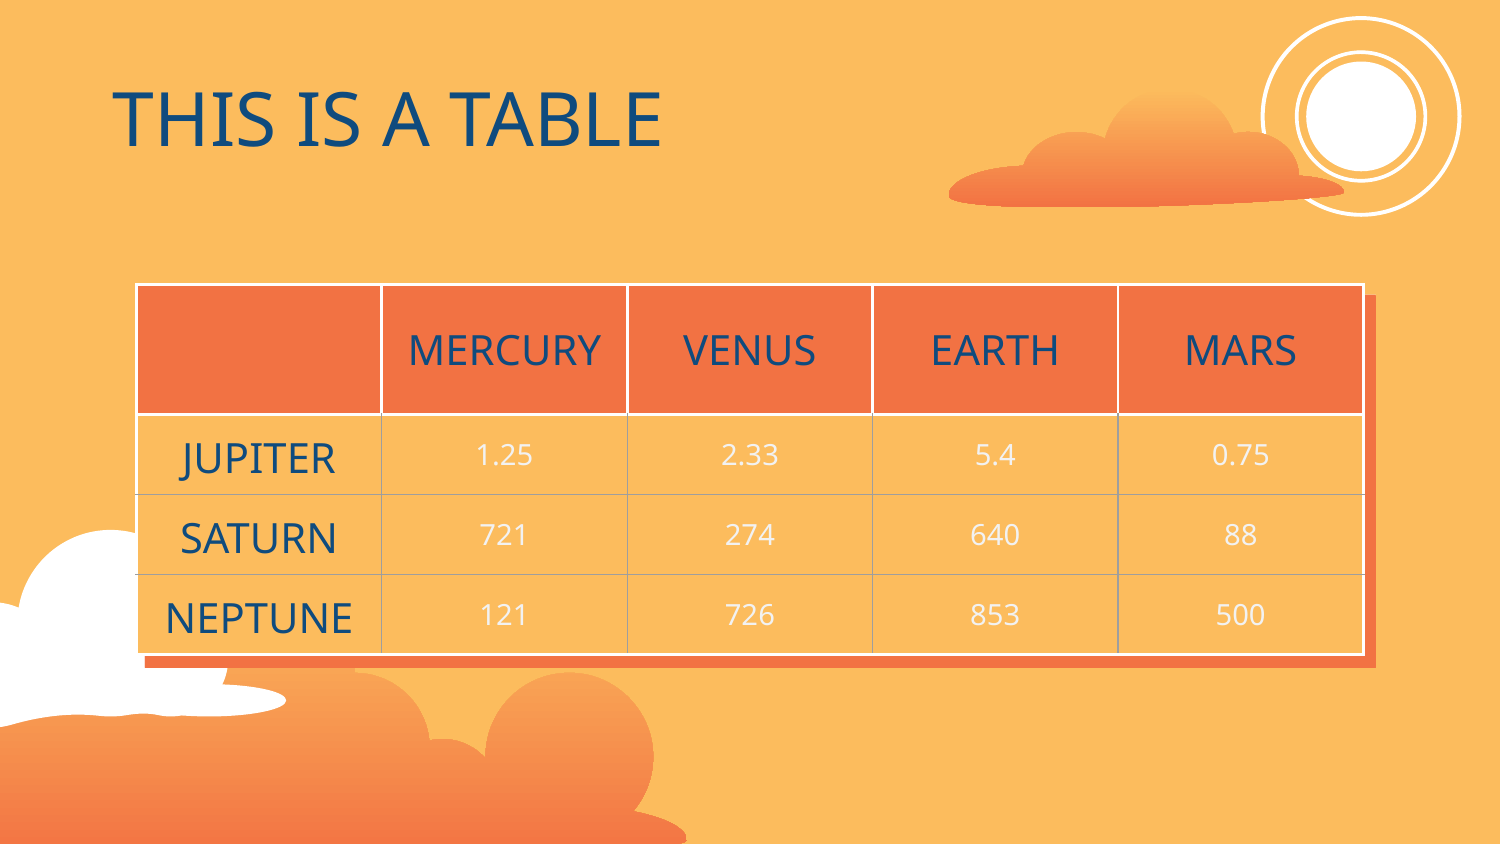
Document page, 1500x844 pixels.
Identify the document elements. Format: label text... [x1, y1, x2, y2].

table_header MARS [1119, 286, 1362, 413]
table_cell JUPITER [138, 416, 381, 494]
table_cell SATURN [138, 495, 381, 574]
table_cell 5.4 [873, 416, 1117, 494]
table_cell 640 [873, 495, 1117, 574]
table_cell 500 [1119, 575, 1362, 653]
title THIS IS A TABLE [97, 31, 1362, 202]
table_cell 2.33 [628, 416, 872, 494]
table_header EARTH [874, 286, 1117, 413]
table_cell 1.25 [382, 416, 627, 494]
table_cell 274 [628, 495, 872, 574]
table_cell 88 [1119, 495, 1362, 574]
table_cell 721 [382, 495, 627, 574]
table_header [138, 286, 380, 413]
table_header VENUS [629, 286, 871, 413]
table_cell 0.75 [1119, 416, 1362, 494]
table_cell 726 [628, 575, 872, 653]
table_cell 853 [873, 575, 1117, 653]
table_header MERCURY [383, 286, 626, 413]
table_cell NEPTUNE [138, 575, 381, 653]
table_cell 121 [382, 575, 627, 653]
